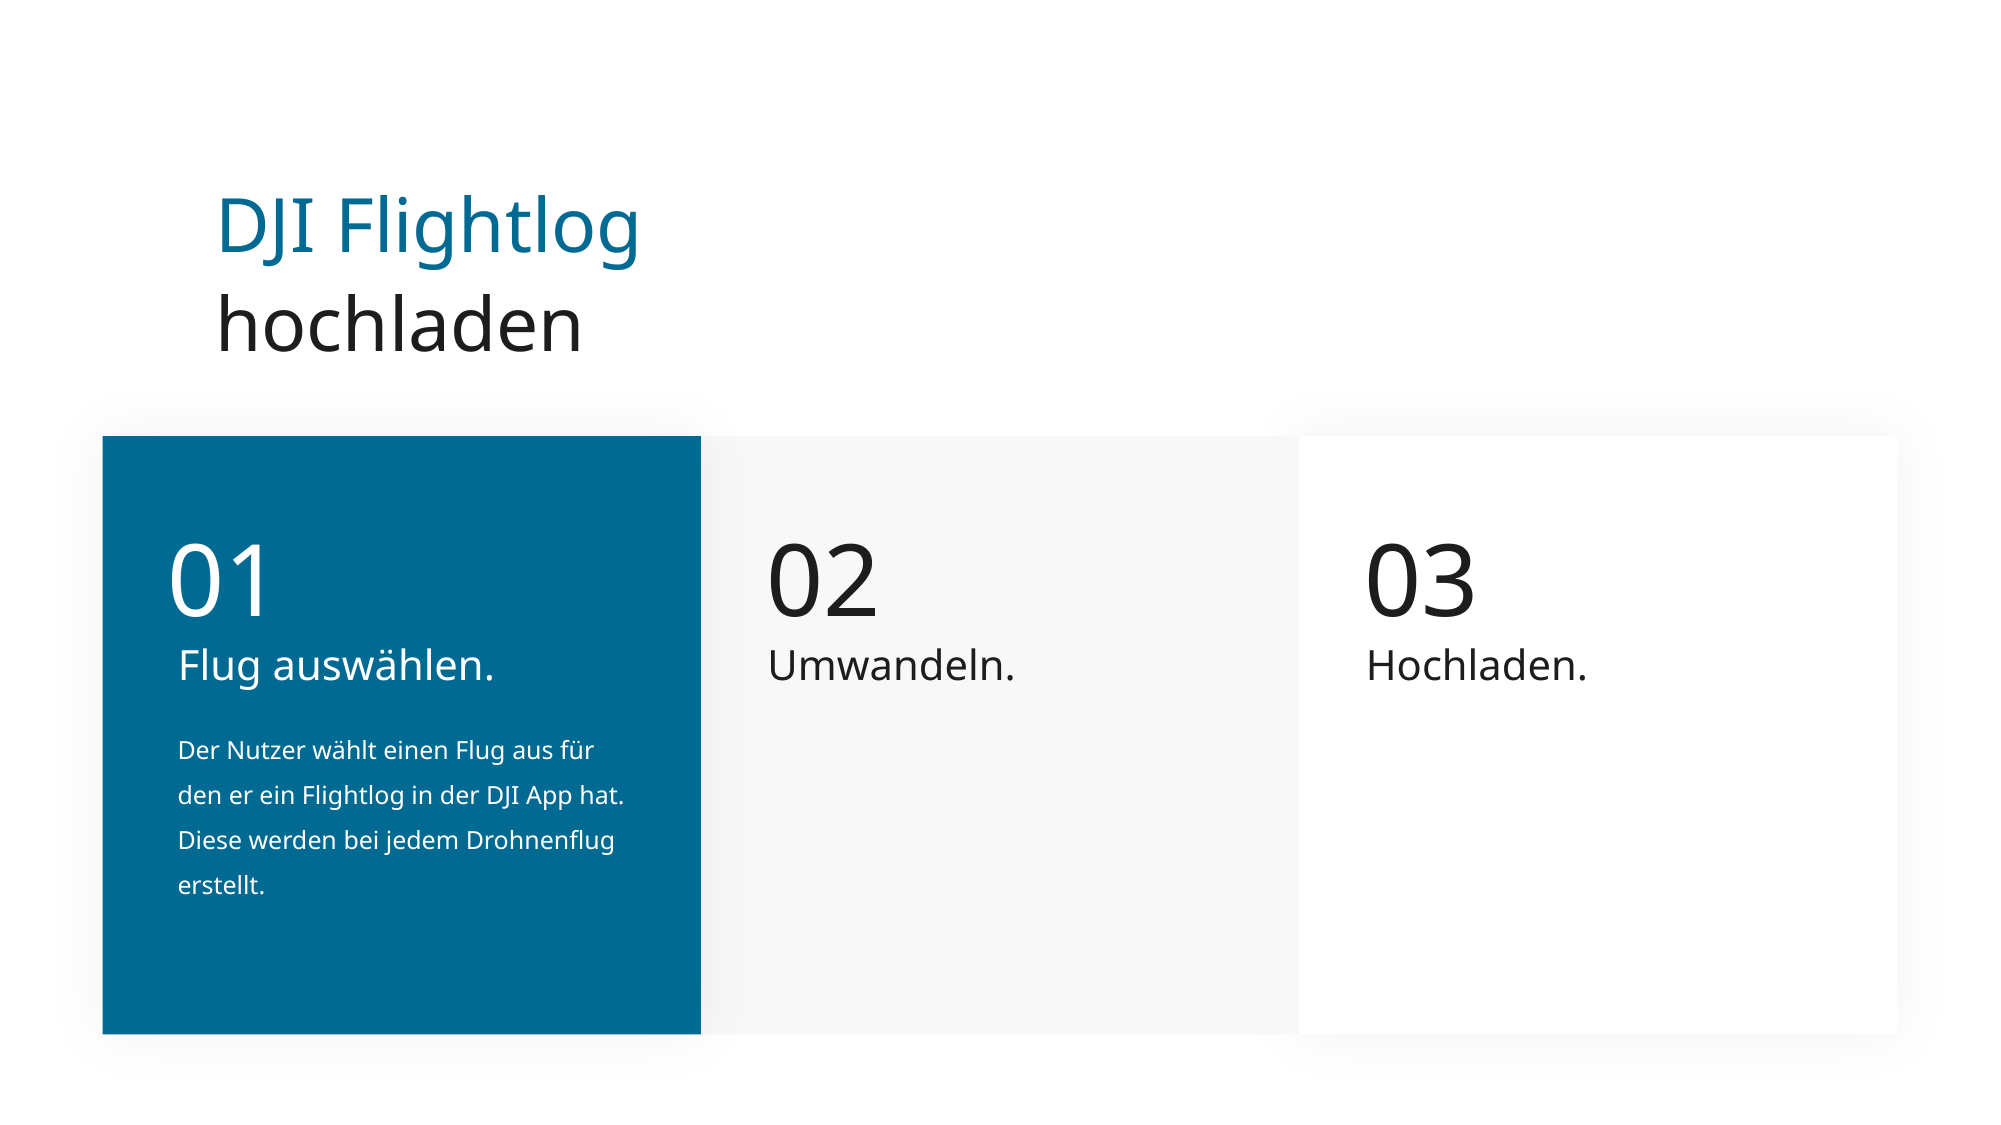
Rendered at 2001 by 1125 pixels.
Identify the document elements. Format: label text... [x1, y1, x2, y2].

text_box [702, 435, 1300, 1035]
text_box 02 [766, 503, 881, 636]
text_box 03 [1364, 503, 1480, 636]
text_box [1300, 435, 1898, 1035]
text_box Hochladen. [1365, 638, 1721, 689]
text_box 01 [168, 503, 283, 636]
text_box [102, 435, 702, 1035]
text_box DJI Flightlog hochladen [215, 168, 884, 367]
text_box Flug auswählen. [177, 638, 533, 689]
text_box Der Nutzer wählt einen Flug aus für den er ein Flightlog in der DJI App hat. Diese werden bei jedem Drohnenflug erstellt. [177, 719, 635, 900]
text_box Umwandeln. [767, 638, 1122, 689]
